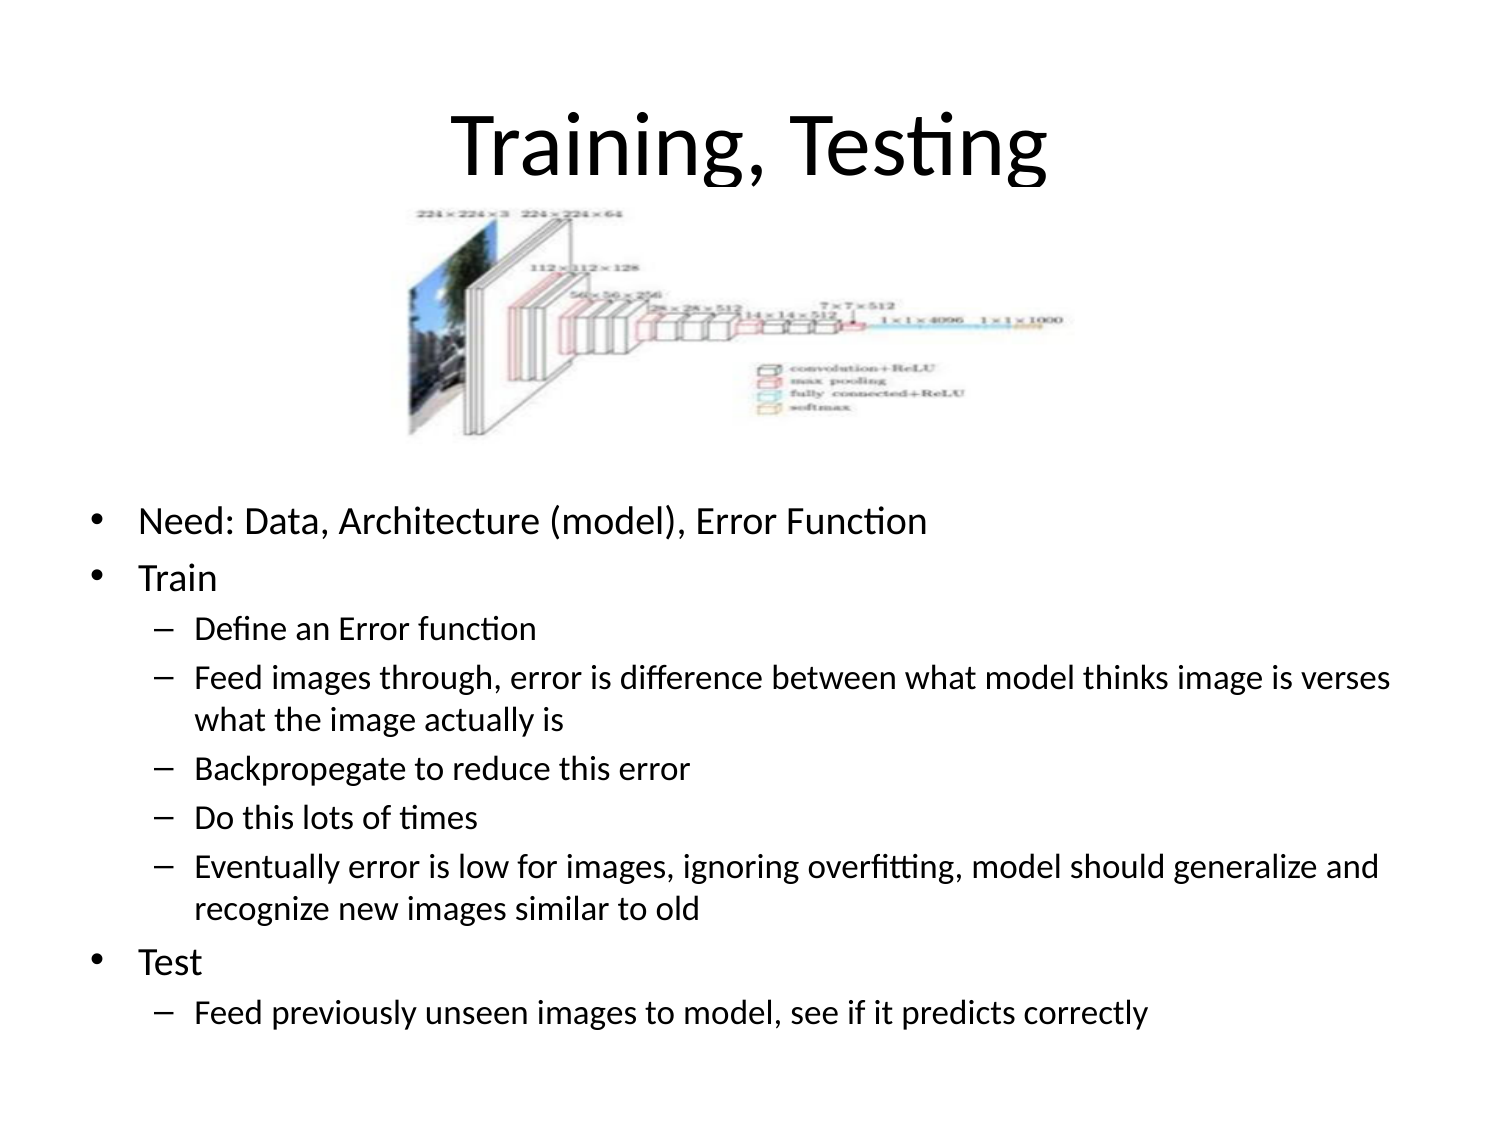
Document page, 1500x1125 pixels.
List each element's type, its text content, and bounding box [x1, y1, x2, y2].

list Need: Data, Architecture (model), Error Function Train Define an Error function Feed images through, error is difference between what model thinks image is verses what the image actually is Backpropegate to reduce this error Do this lots of times Eventually error is low for images, ignoring overfitting, model should generalize and recognize new images similar to old Test Feed previously unseen images to model, see if it predicts correctly [75, 487, 1425, 1043]
picture [362, 187, 1076, 451]
title Training, Testing [75, 45, 1425, 233]
